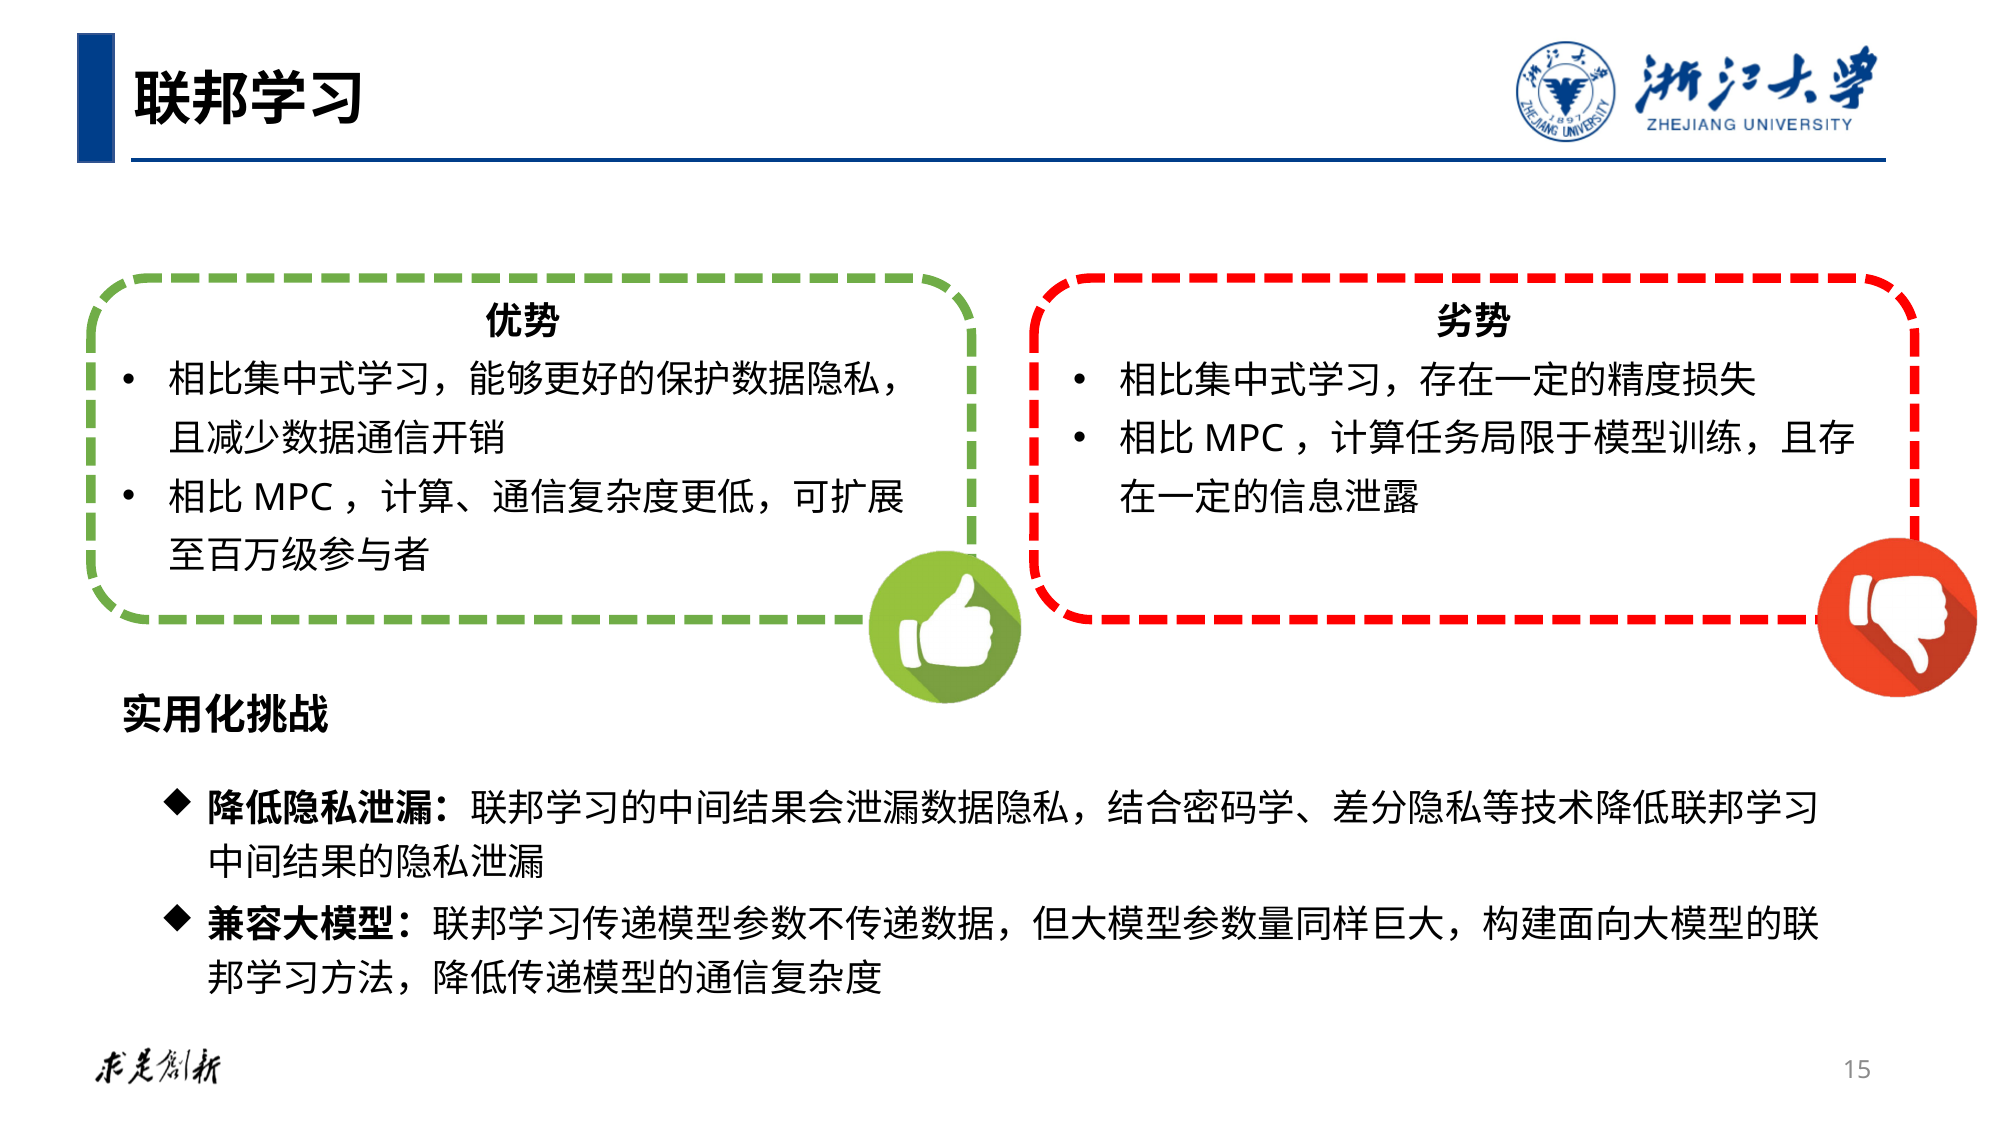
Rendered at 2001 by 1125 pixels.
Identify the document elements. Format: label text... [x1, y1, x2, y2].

text_box 优势 相比集中式学习，能够更好的保护数据隐私，且减少数据通信开销 相比MPC，计算、通信复杂度更低，可扩展至百万级参与者 [107, 289, 940, 584]
slide_number 15 [1548, 1041, 1887, 1101]
text_box [114, 278, 972, 544]
text_box 劣势 相比集中式学习，存在一定的精度损失 相比MPC，计算任务局限于模型训练，且存在一定的信息泄露 [1058, 289, 1891, 525]
text_box 降低隐私泄漏：联邦学习的中间结果会泄漏数据隐私，结合密码学、差分隐私等技术降低联邦学习中间结果的隐私泄漏 兼容大模型：联邦学习传递模型参数不传递数据，但大模型参数量同样巨大，构建面向大模型的联邦学习方法，降低传递模型的通信复杂度 [45, 767, 1840, 1007]
picture [839, 544, 1040, 709]
text_box 联邦学习 [118, 53, 1485, 171]
text_box 实用化挑战 [107, 670, 653, 746]
picture [76, 1036, 239, 1096]
picture [1488, 24, 1887, 146]
picture [1802, 535, 1983, 704]
text_box [90, 295, 839, 620]
text_box [1033, 278, 1915, 620]
